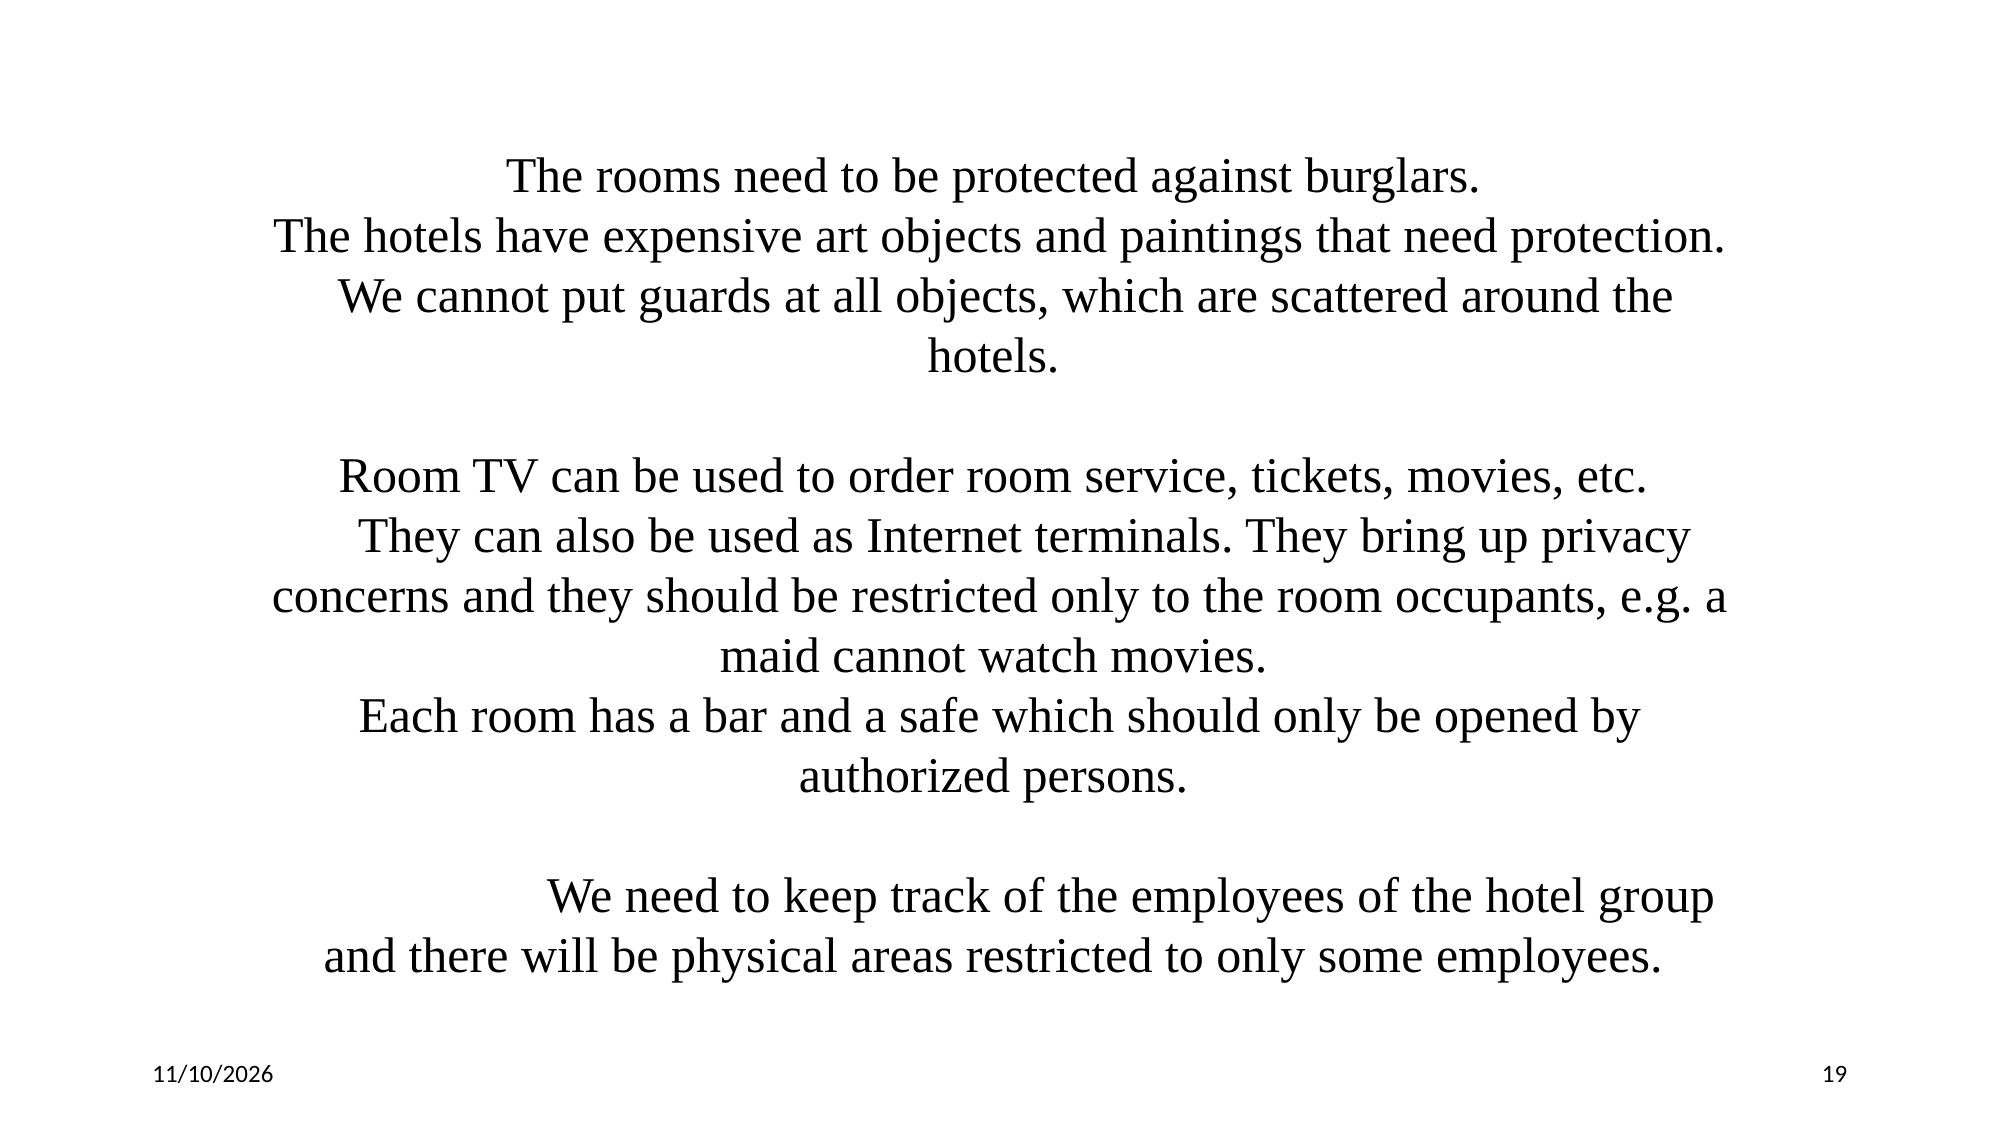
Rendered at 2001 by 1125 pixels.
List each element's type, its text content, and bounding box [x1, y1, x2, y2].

text_box The rooms need to be protected against burglars. The hotels have expensive art objects and paintings that need protection. We cannot put guards at all objects, which are scattered around the hotels. Room TV can be used to order room service, tickets, movies, etc. They can also be used as Internet terminals. They bring up privacy concerns and they should be restricted only to the room occupants, e.g. a maid cannot watch movies. Each room has a bar and a safe which should only be opened by authorized persons. We need to keep track of the employees of the hotel group and there will be physical areas restricted to only some employees. [249, 135, 1750, 990]
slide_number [137, 1042, 588, 1103]
slide_number 19 [1412, 1042, 1863, 1103]
